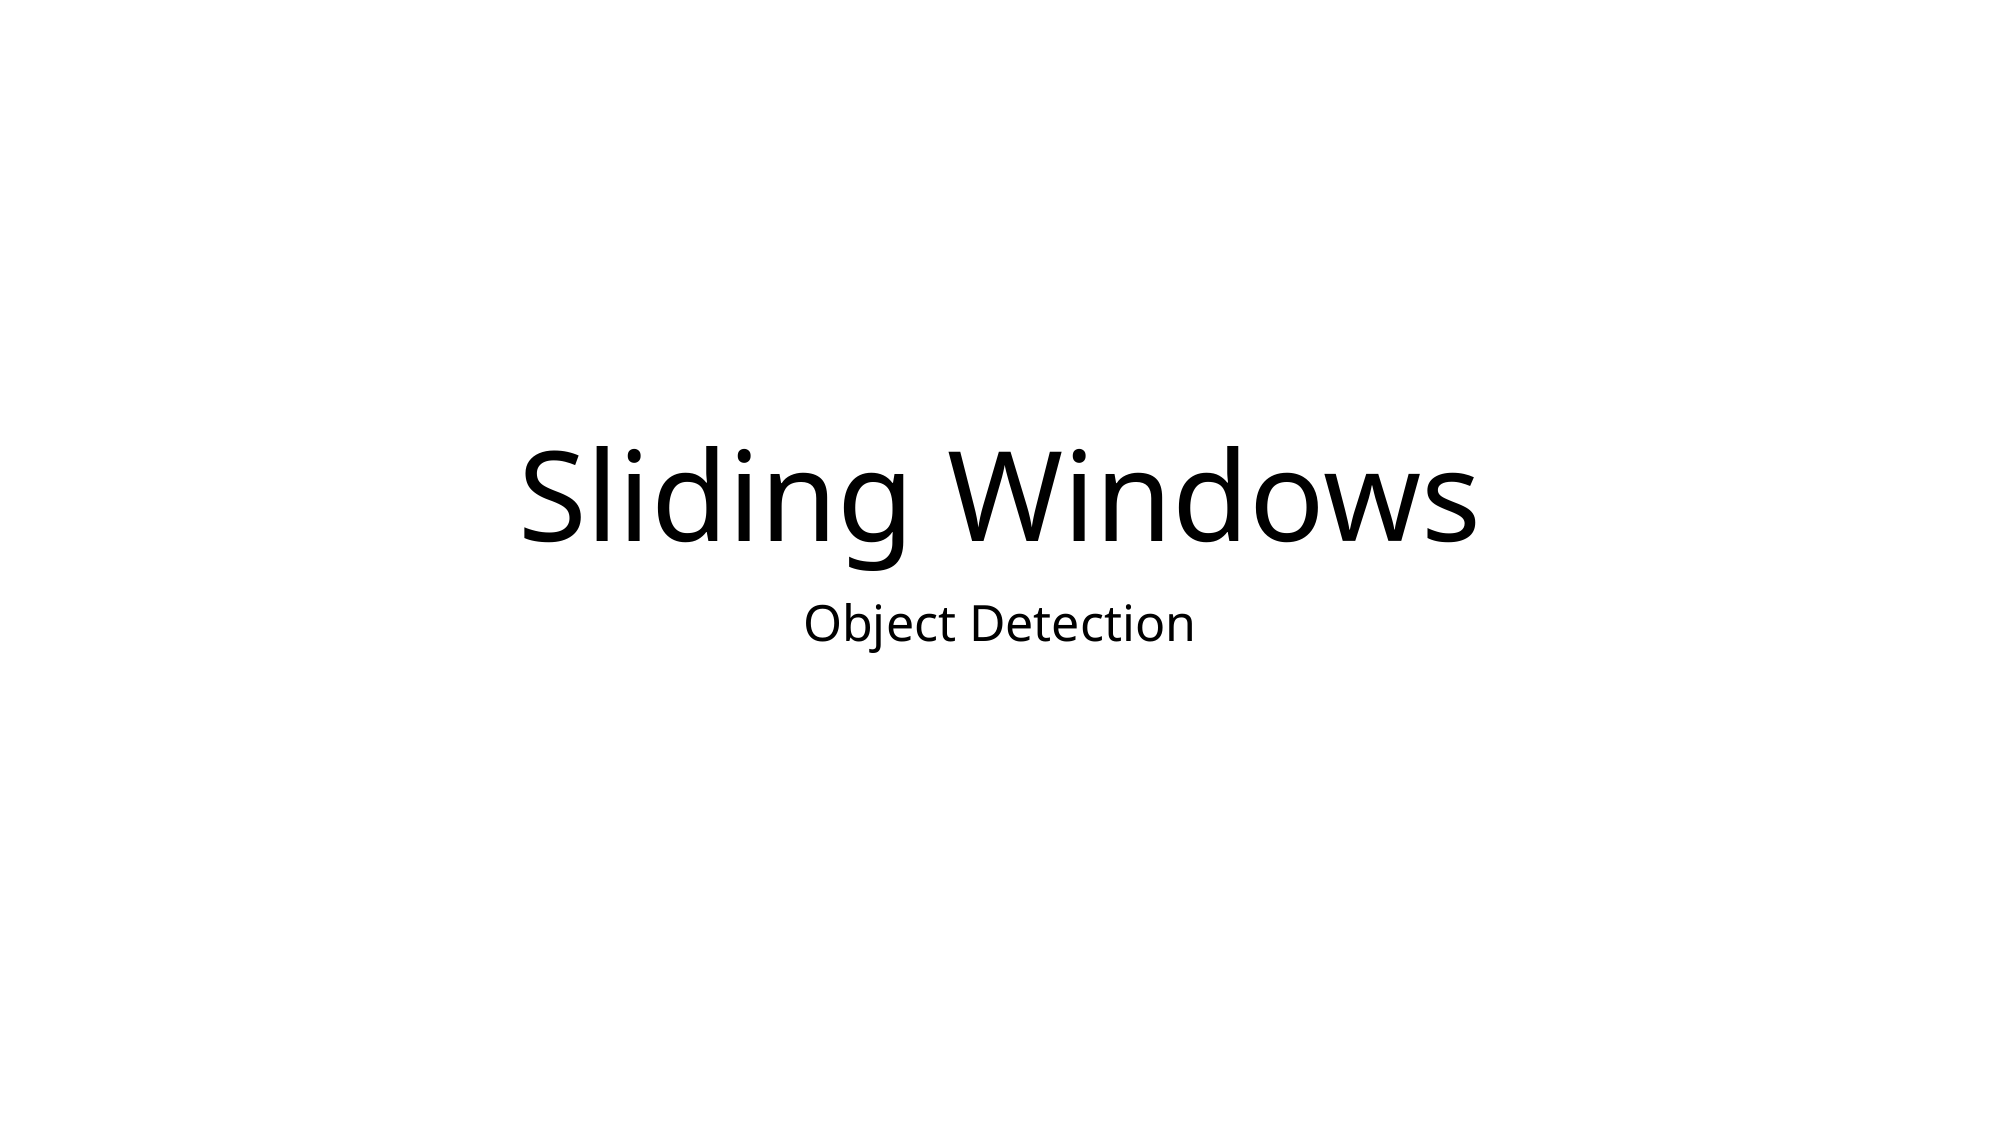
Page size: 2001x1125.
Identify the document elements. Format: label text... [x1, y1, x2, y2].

subtitle Object Detection [249, 590, 1750, 863]
title Sliding Windows [249, 184, 1750, 576]
